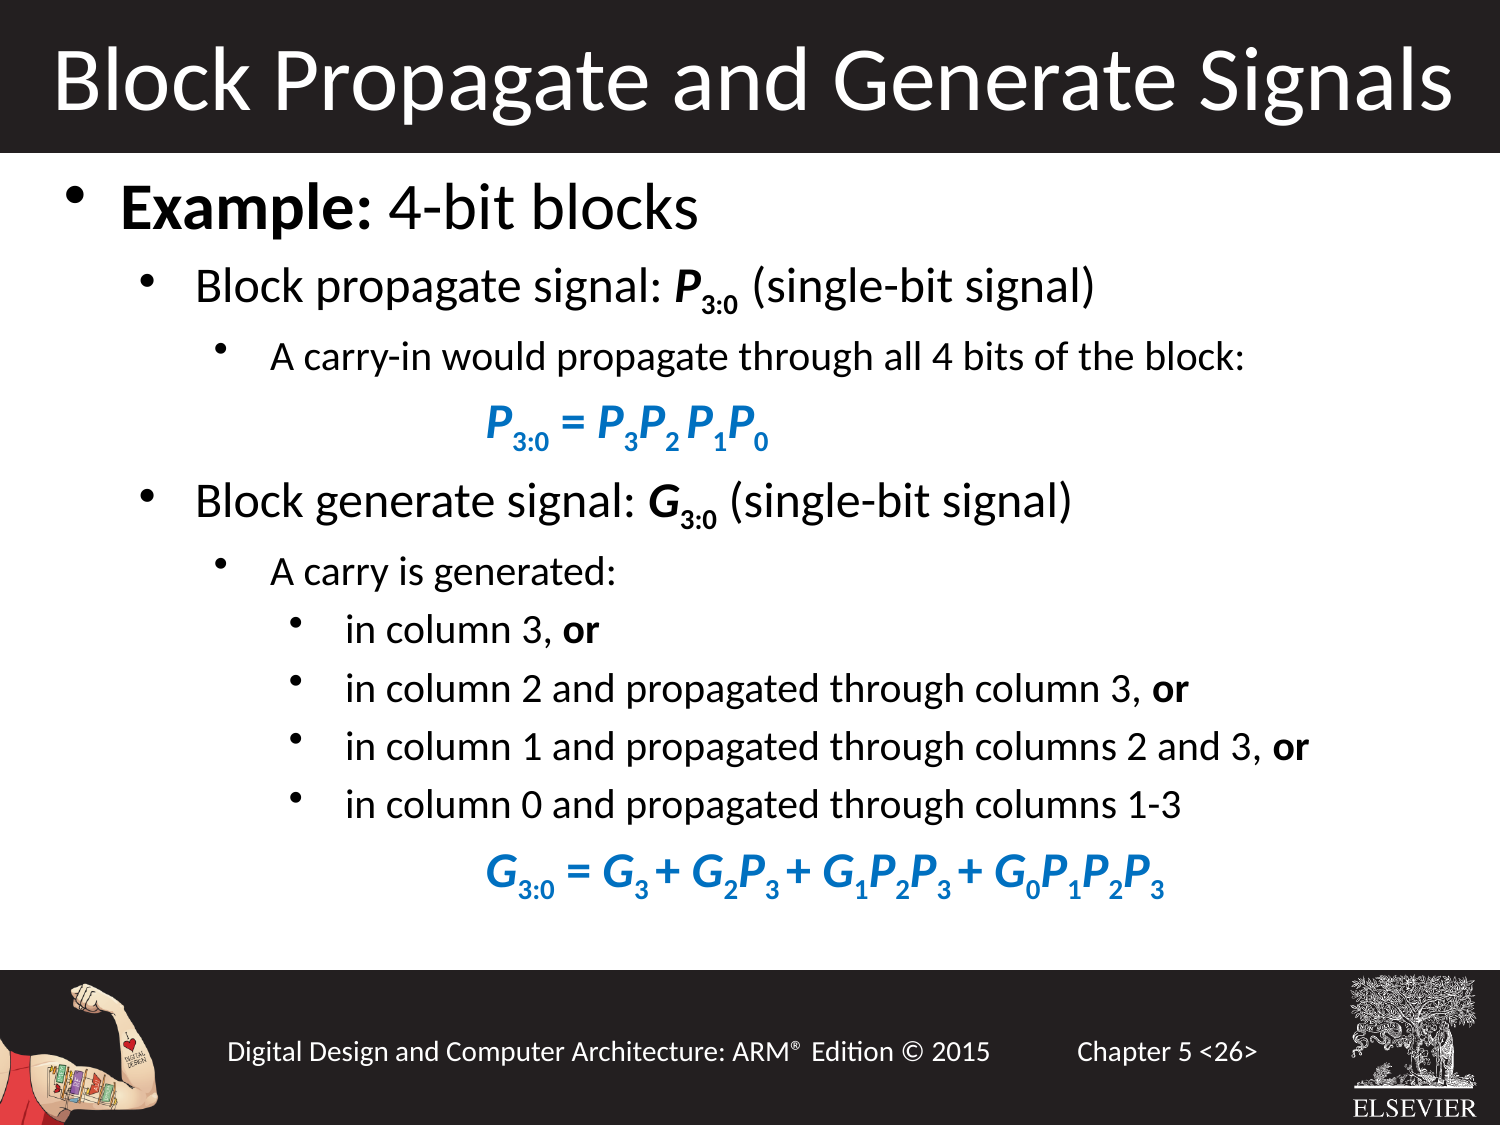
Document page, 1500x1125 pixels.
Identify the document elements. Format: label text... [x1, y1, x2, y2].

text_box Block Propagate and Generate Signals [37, 11, 1488, 136]
text_box Example: 4-bit blocks Block propagate signal: P3:0 (single-bit signal) A carry-in would propagate through all 4 bits of the block: P3:0 = P3P2 P1P0 Block generate signal: G3:0 (single-bit signal) A carry is generated: in column 3, or in column 2 and propagated through column 3, or in column 1 and propagated through columns 2 and 3, or in column 0 and propagated through columns 1-3 G3:0 = G3 + G2P3 + G1P2P3 + G0P1P2P3 [49, 155, 1412, 1006]
picture [0, 979, 163, 1125]
picture [1350, 974, 1477, 1117]
